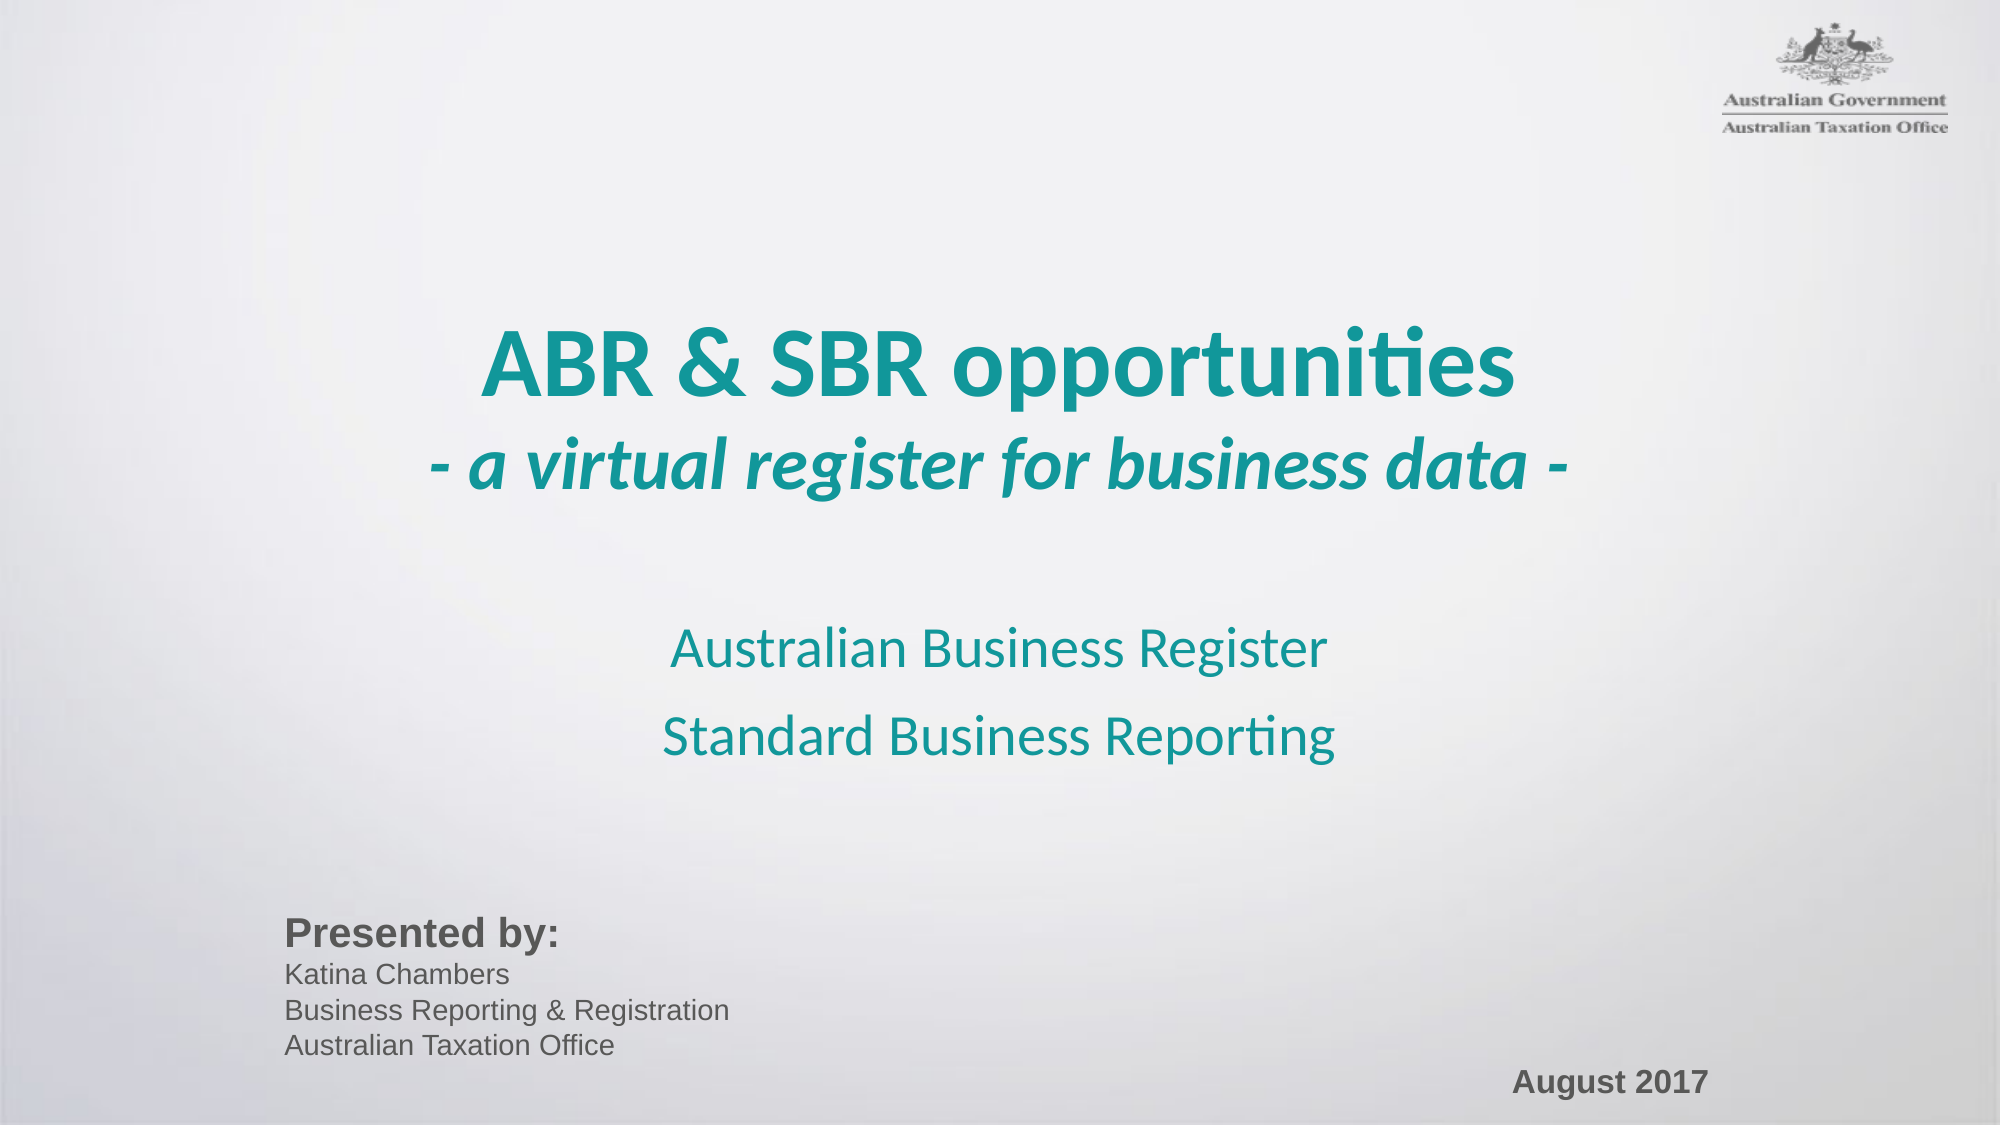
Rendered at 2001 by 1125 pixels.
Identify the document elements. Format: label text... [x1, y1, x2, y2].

picture [0, 0, 2000, 1125]
title ABR & SBR opportunities - a virtual register for business data - Australian Business Register Standard Business Reporting [359, 329, 1641, 772]
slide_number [284, 879, 1710, 1102]
